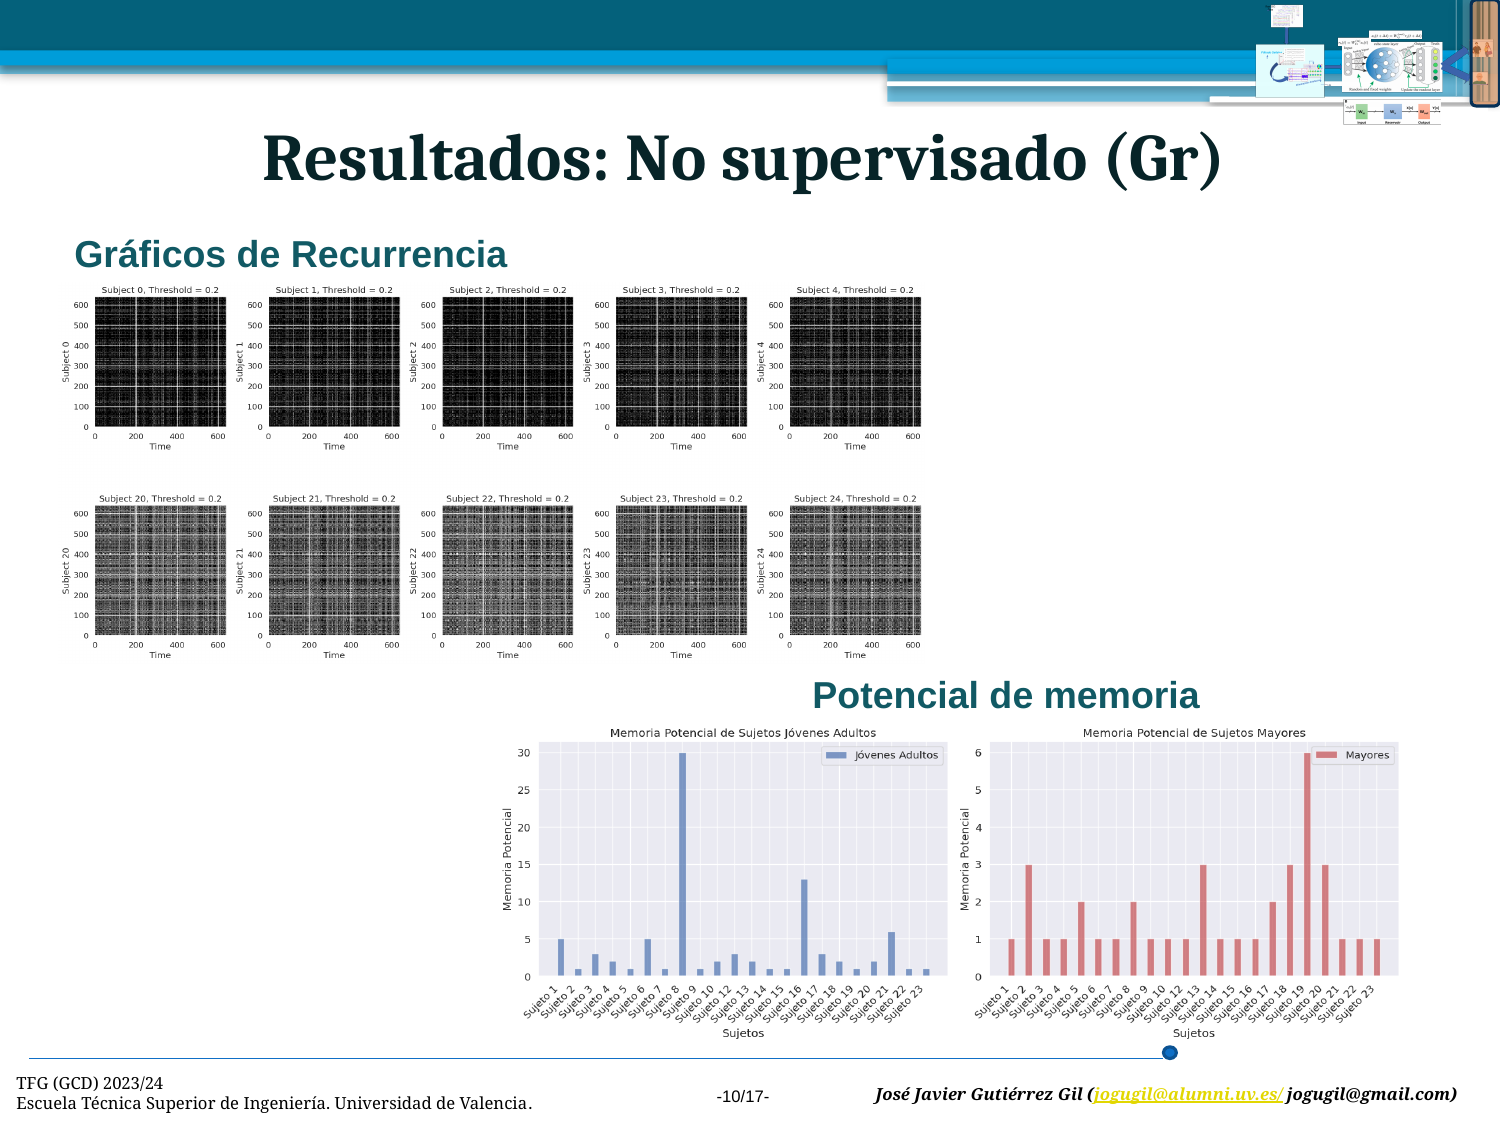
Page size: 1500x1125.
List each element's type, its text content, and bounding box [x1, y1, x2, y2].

text_box [1161, 1045, 1178, 1057]
picture [497, 722, 1404, 1045]
text_box Resultados: No supervisado (Gr) [0, 105, 1490, 203]
picture [58, 282, 925, 664]
text_box -10/17- [693, 1078, 798, 1114]
text_box TFG (GCD) 2023/24 Escuela Técnica Superior de Ingeniería. Universidad de Valencia. [1, 1059, 606, 1125]
text_box José Javier Gutiérrez Gil (jogugil@alumni.uv.es/ jogugil@gmail.com) [950, 1057, 1473, 1125]
text_box Gráficos de Recurrencia [59, 222, 604, 282]
text_box Potencial de memoria [797, 663, 1222, 722]
picture [1242, 0, 1500, 131]
